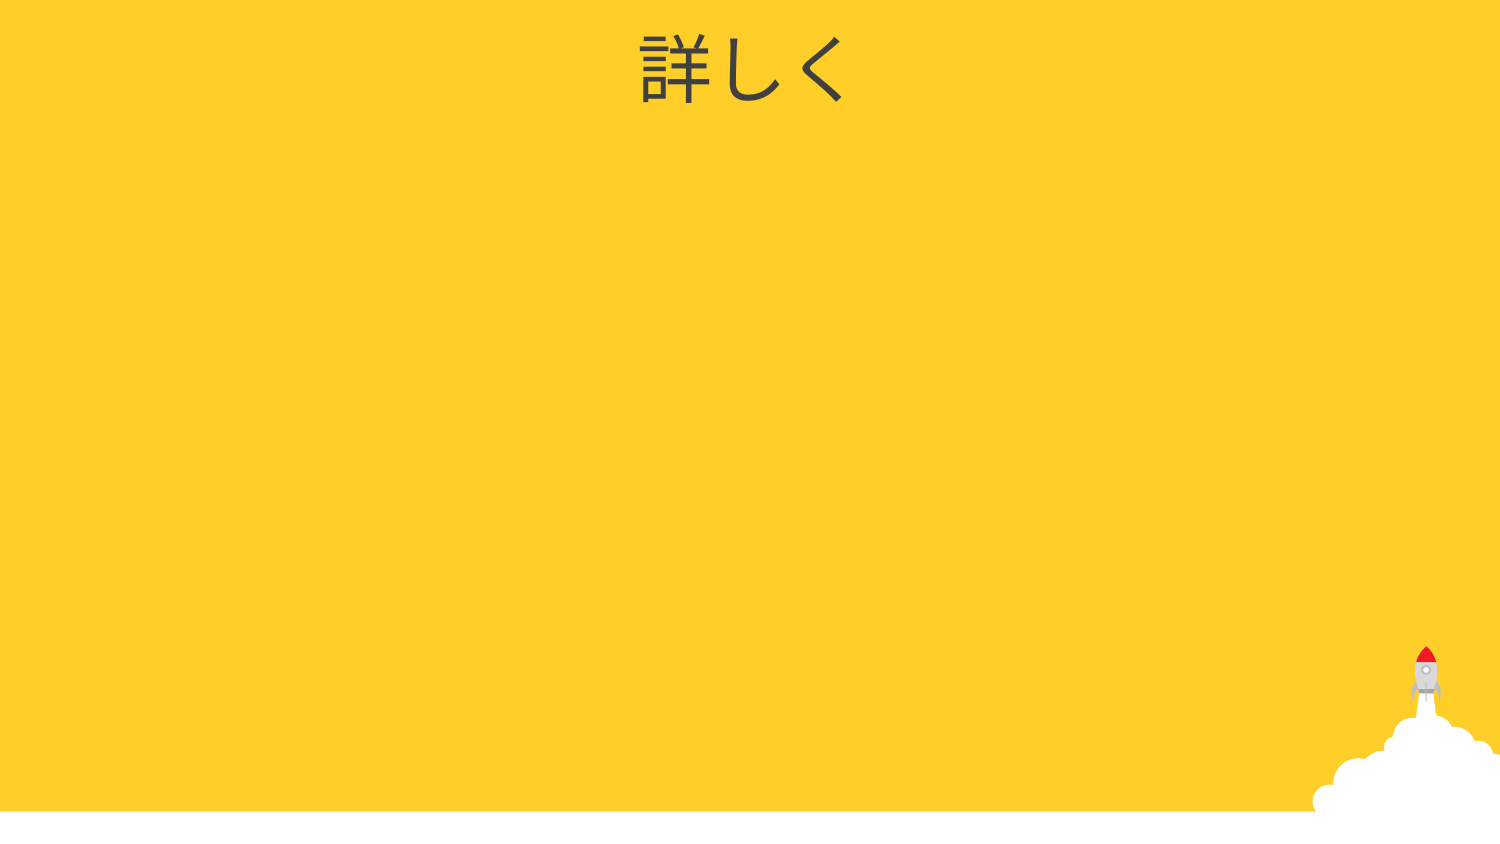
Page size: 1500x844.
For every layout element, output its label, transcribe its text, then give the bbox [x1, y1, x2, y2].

list 詳しく [0, 20, 1500, 115]
